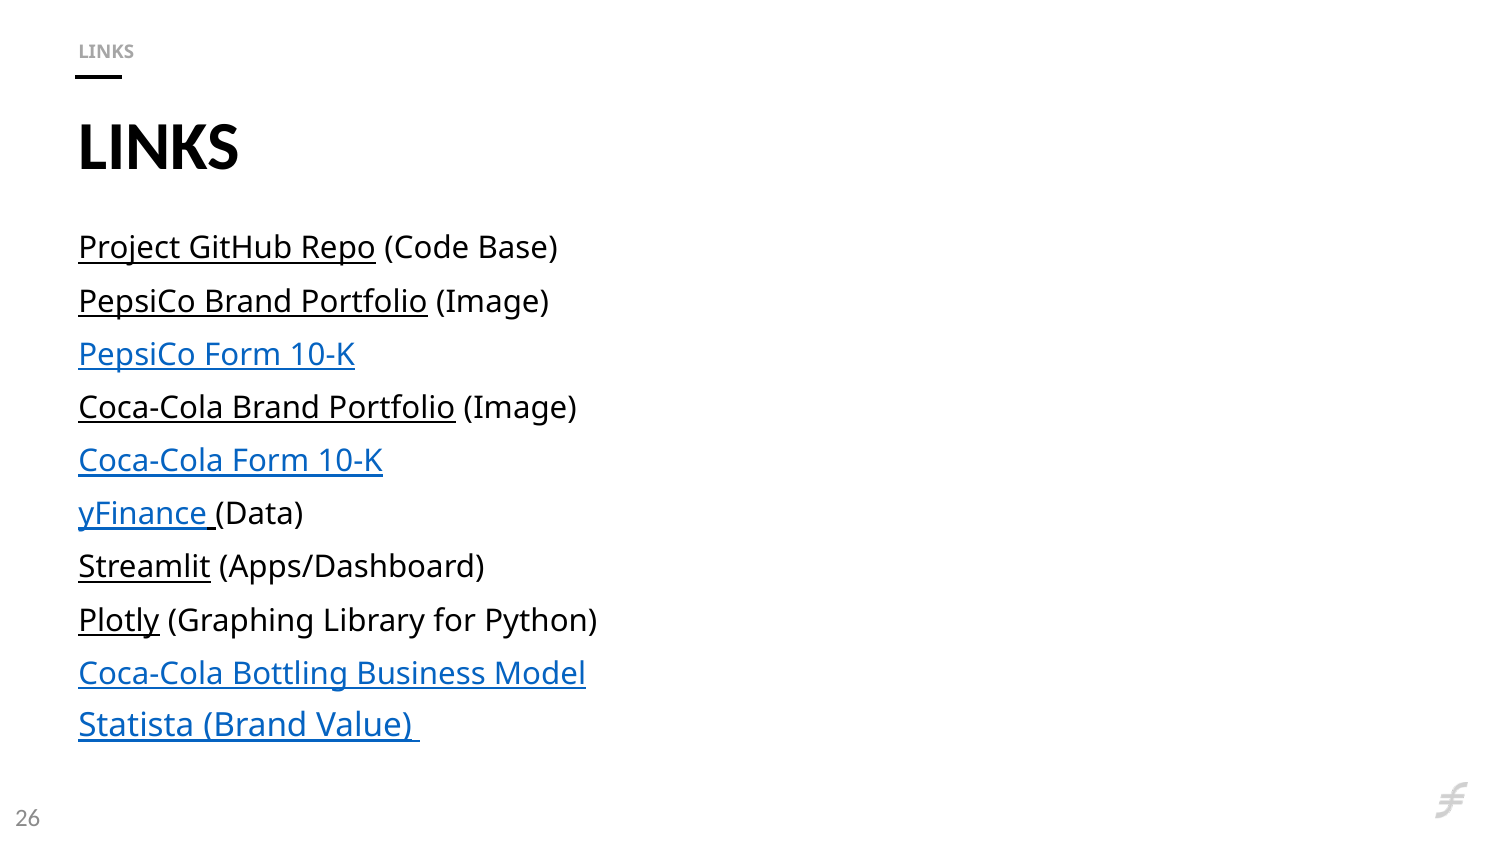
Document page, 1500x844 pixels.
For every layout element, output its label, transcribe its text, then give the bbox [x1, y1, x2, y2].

title Links [63, 112, 1447, 225]
text_box 26 [0, 793, 338, 839]
picture [1435, 782, 1468, 819]
list Links [63, 27, 741, 63]
list Project GitHub Repo (Code Base) PepsiCo Brand Portfolio (Image) PepsiCo Form 10-K Coca-Cola Brand Portfolio (Image) Coca-Cola Form 10-K yFinance (Data) Streamlit (Apps/Dashboard) Plotly (Graphing Library for Python) Coca-Cola Bottling Business Model Statista (Brand Value) [63, 225, 1447, 746]
